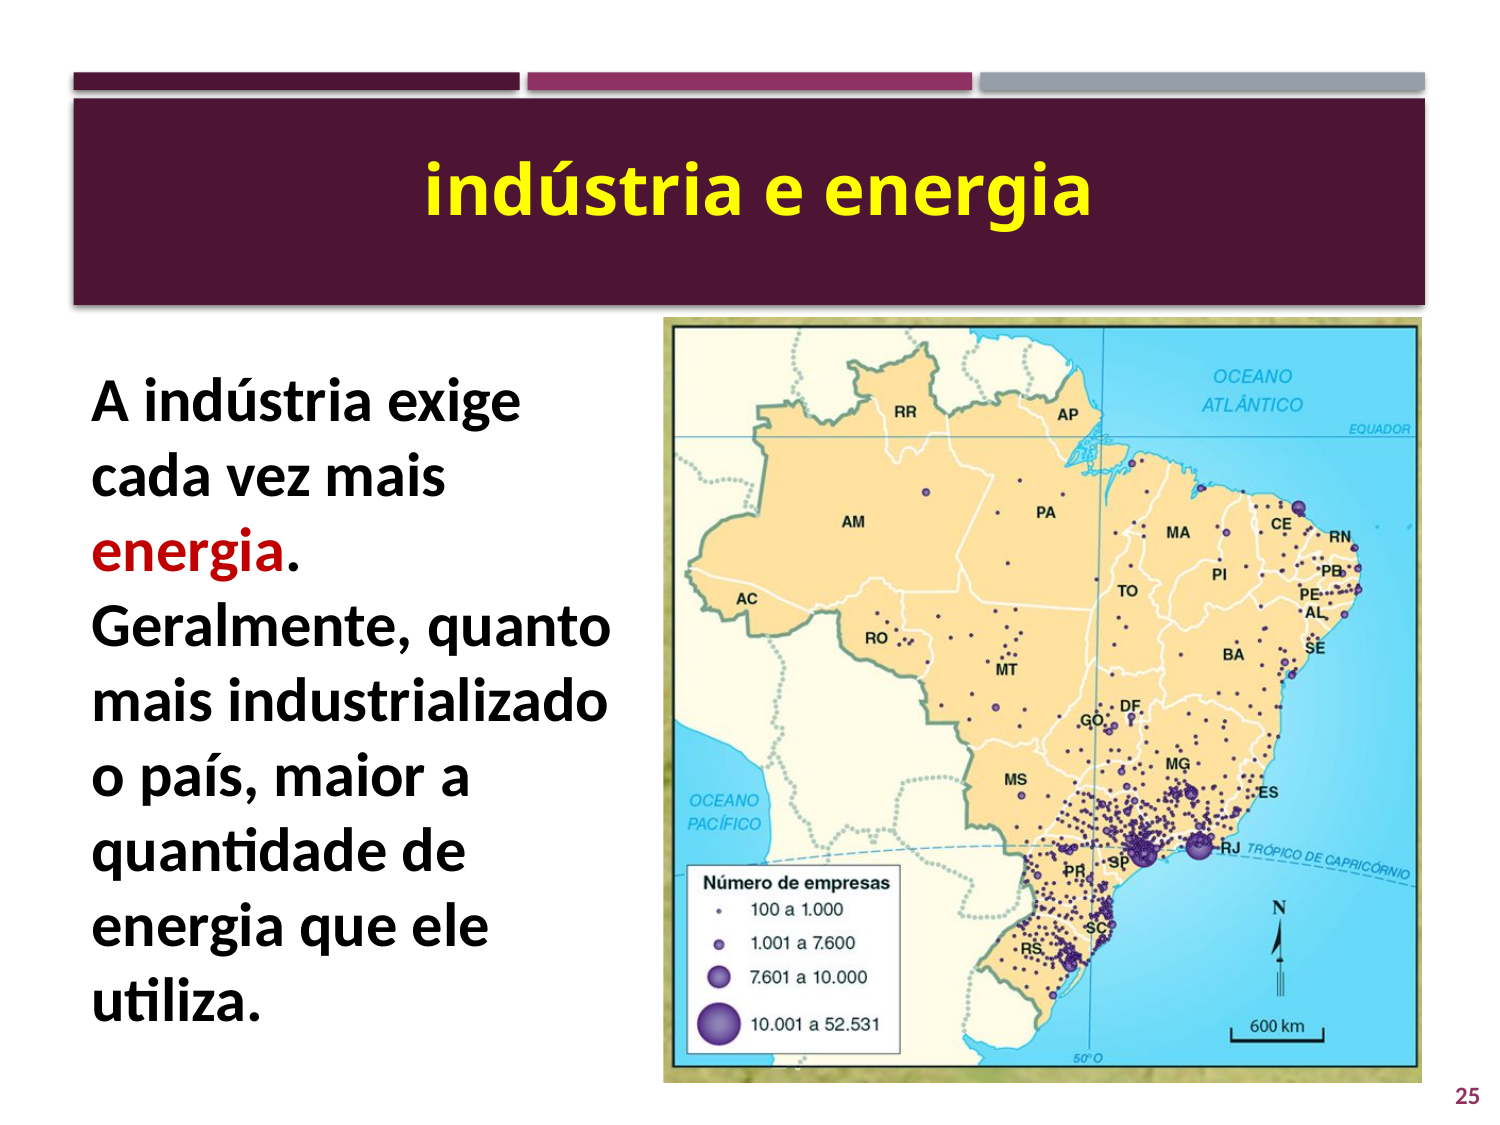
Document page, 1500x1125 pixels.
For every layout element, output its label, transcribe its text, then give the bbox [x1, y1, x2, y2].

picture [662, 317, 1423, 1083]
text_box A indústria exige cada vez mais energia. Geralmente, quanto mais industrializado o país, maior a quantidade de energia que ele utiliza. [76, 351, 644, 1041]
slide_number 25 [1423, 1065, 1496, 1125]
text_box indústria e energia [76, 137, 1424, 268]
